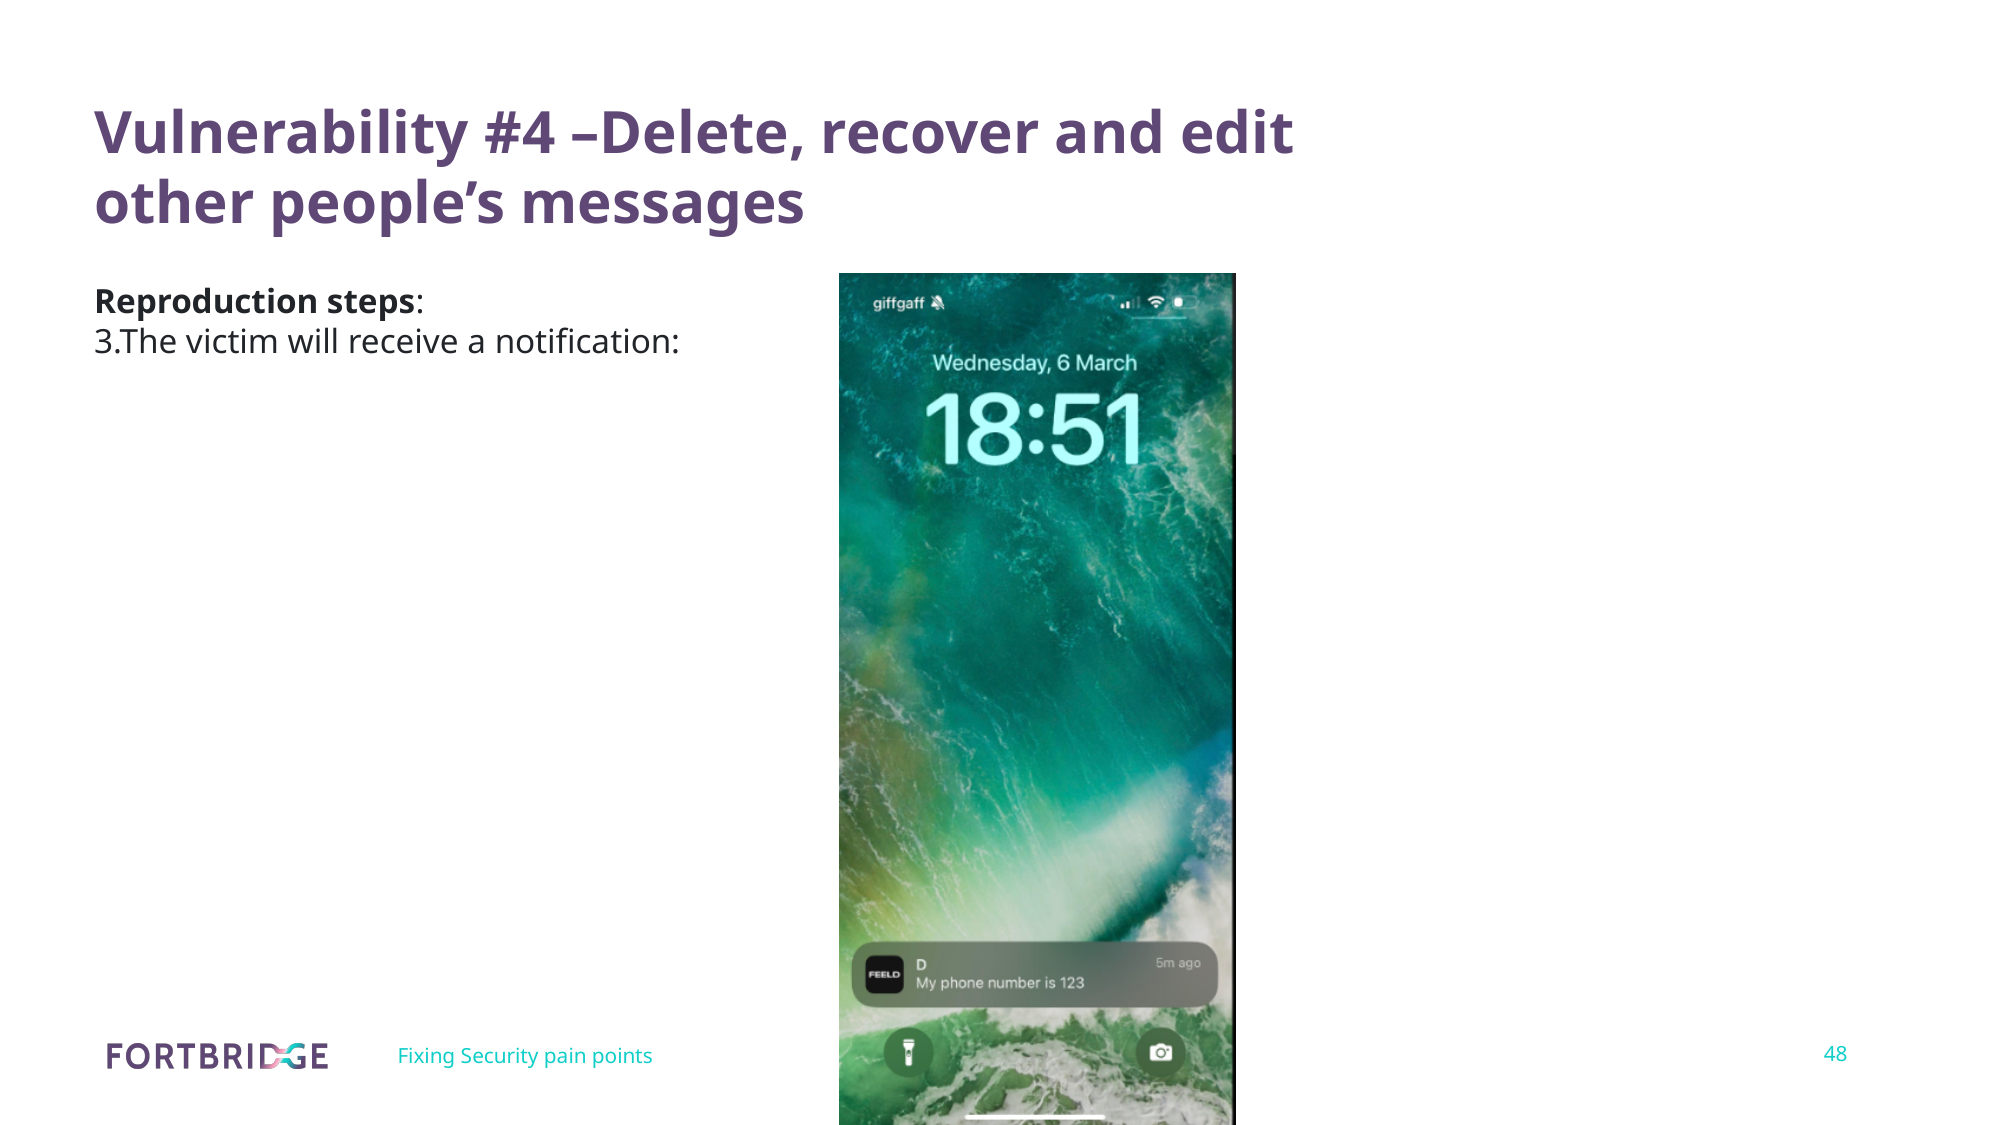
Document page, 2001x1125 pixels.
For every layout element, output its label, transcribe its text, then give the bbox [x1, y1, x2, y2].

slide_number 48 [1795, 1024, 1863, 1085]
picture [107, 1043, 328, 1069]
footer Fixing Security pain points [382, 1025, 839, 1086]
text_box Reproduction steps: 3.The victim will receive a notification: [79, 273, 792, 368]
title Vulnerability #4 –Delete, recover and edit other people’s messages [79, 41, 1390, 243]
picture [839, 273, 1236, 1125]
